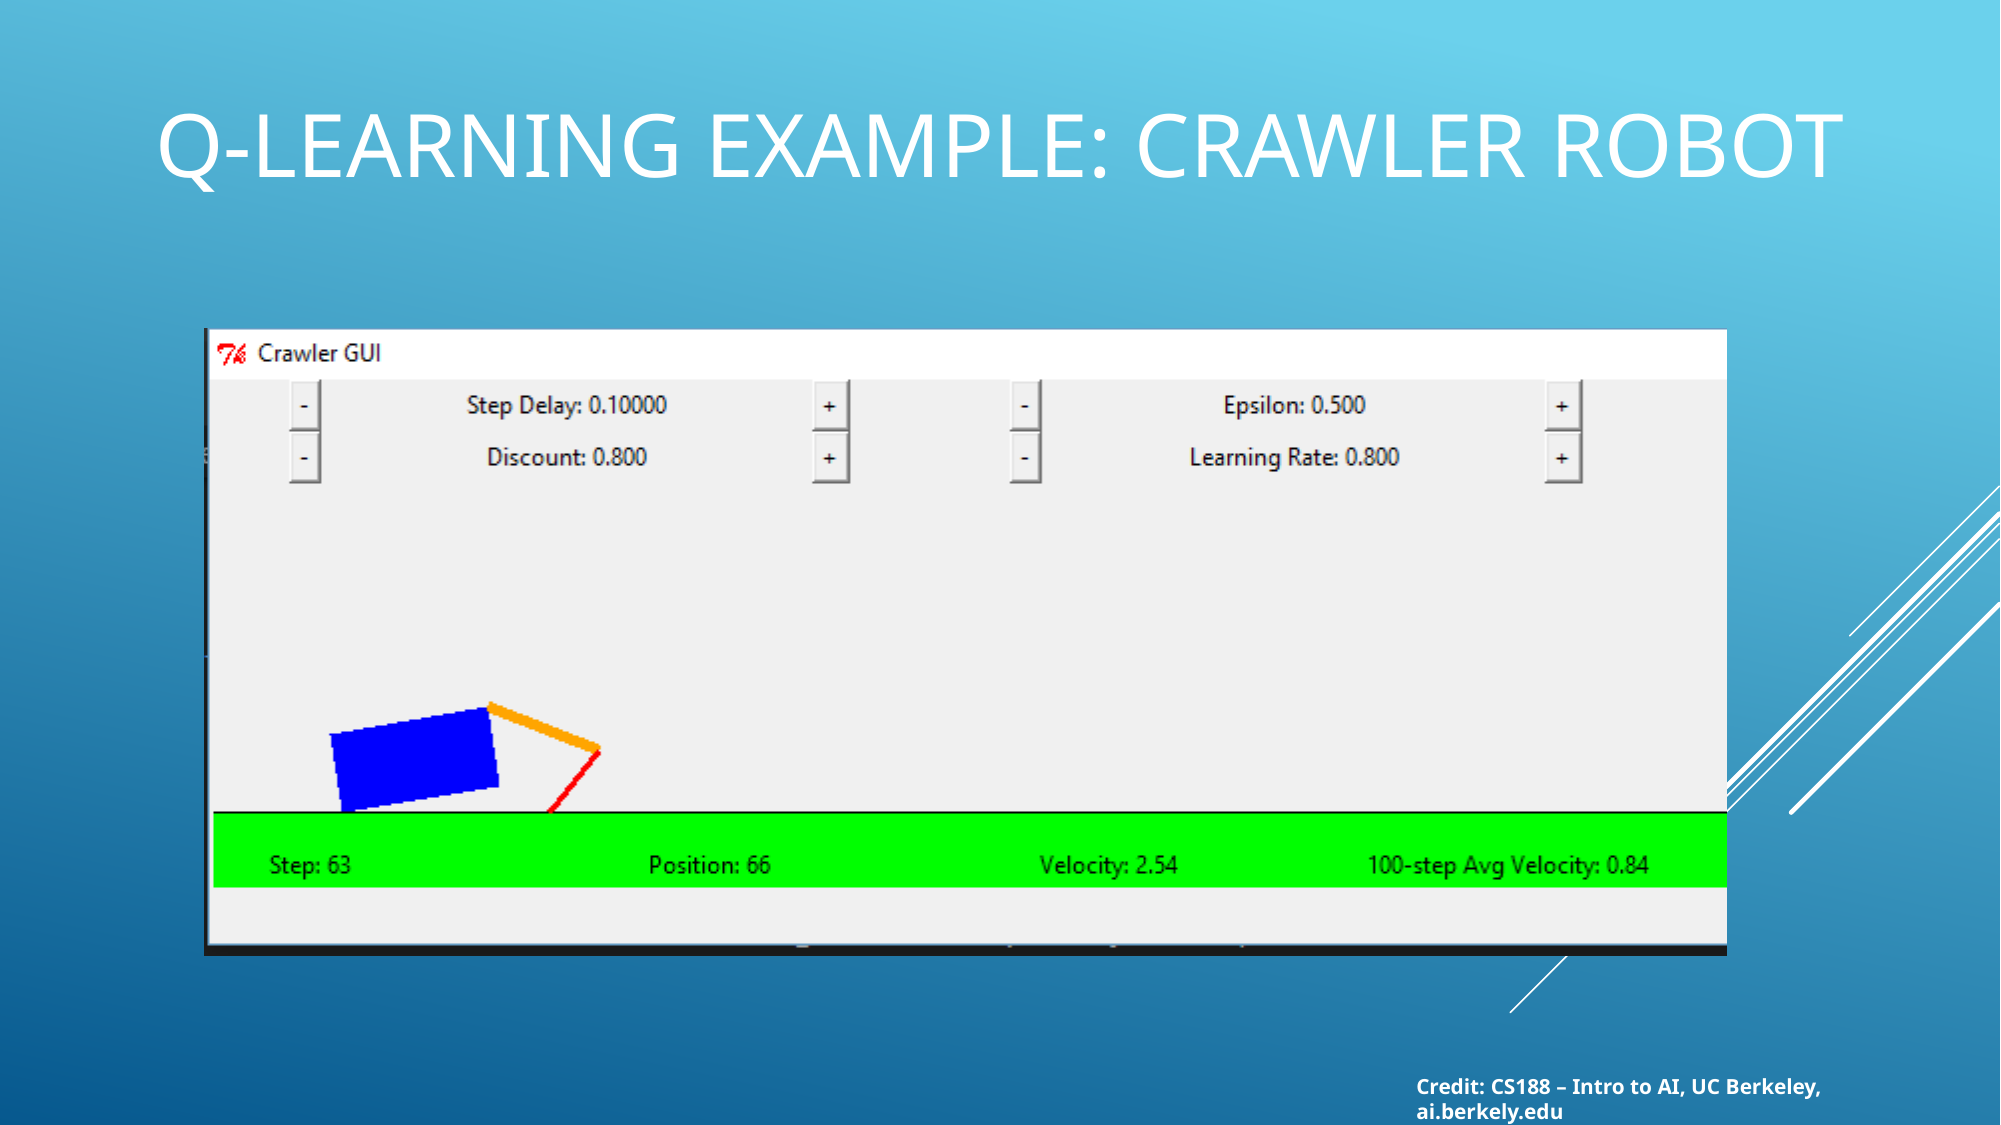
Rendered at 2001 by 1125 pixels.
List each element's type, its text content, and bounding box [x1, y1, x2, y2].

picture [204, 328, 1727, 956]
text_box Credit: CS188 – Intro to AI, UC Berkeley, ai.berkely.edu [1401, 1066, 1979, 1125]
title Q-Learning Example: Crawler Robot [90, 73, 1910, 203]
